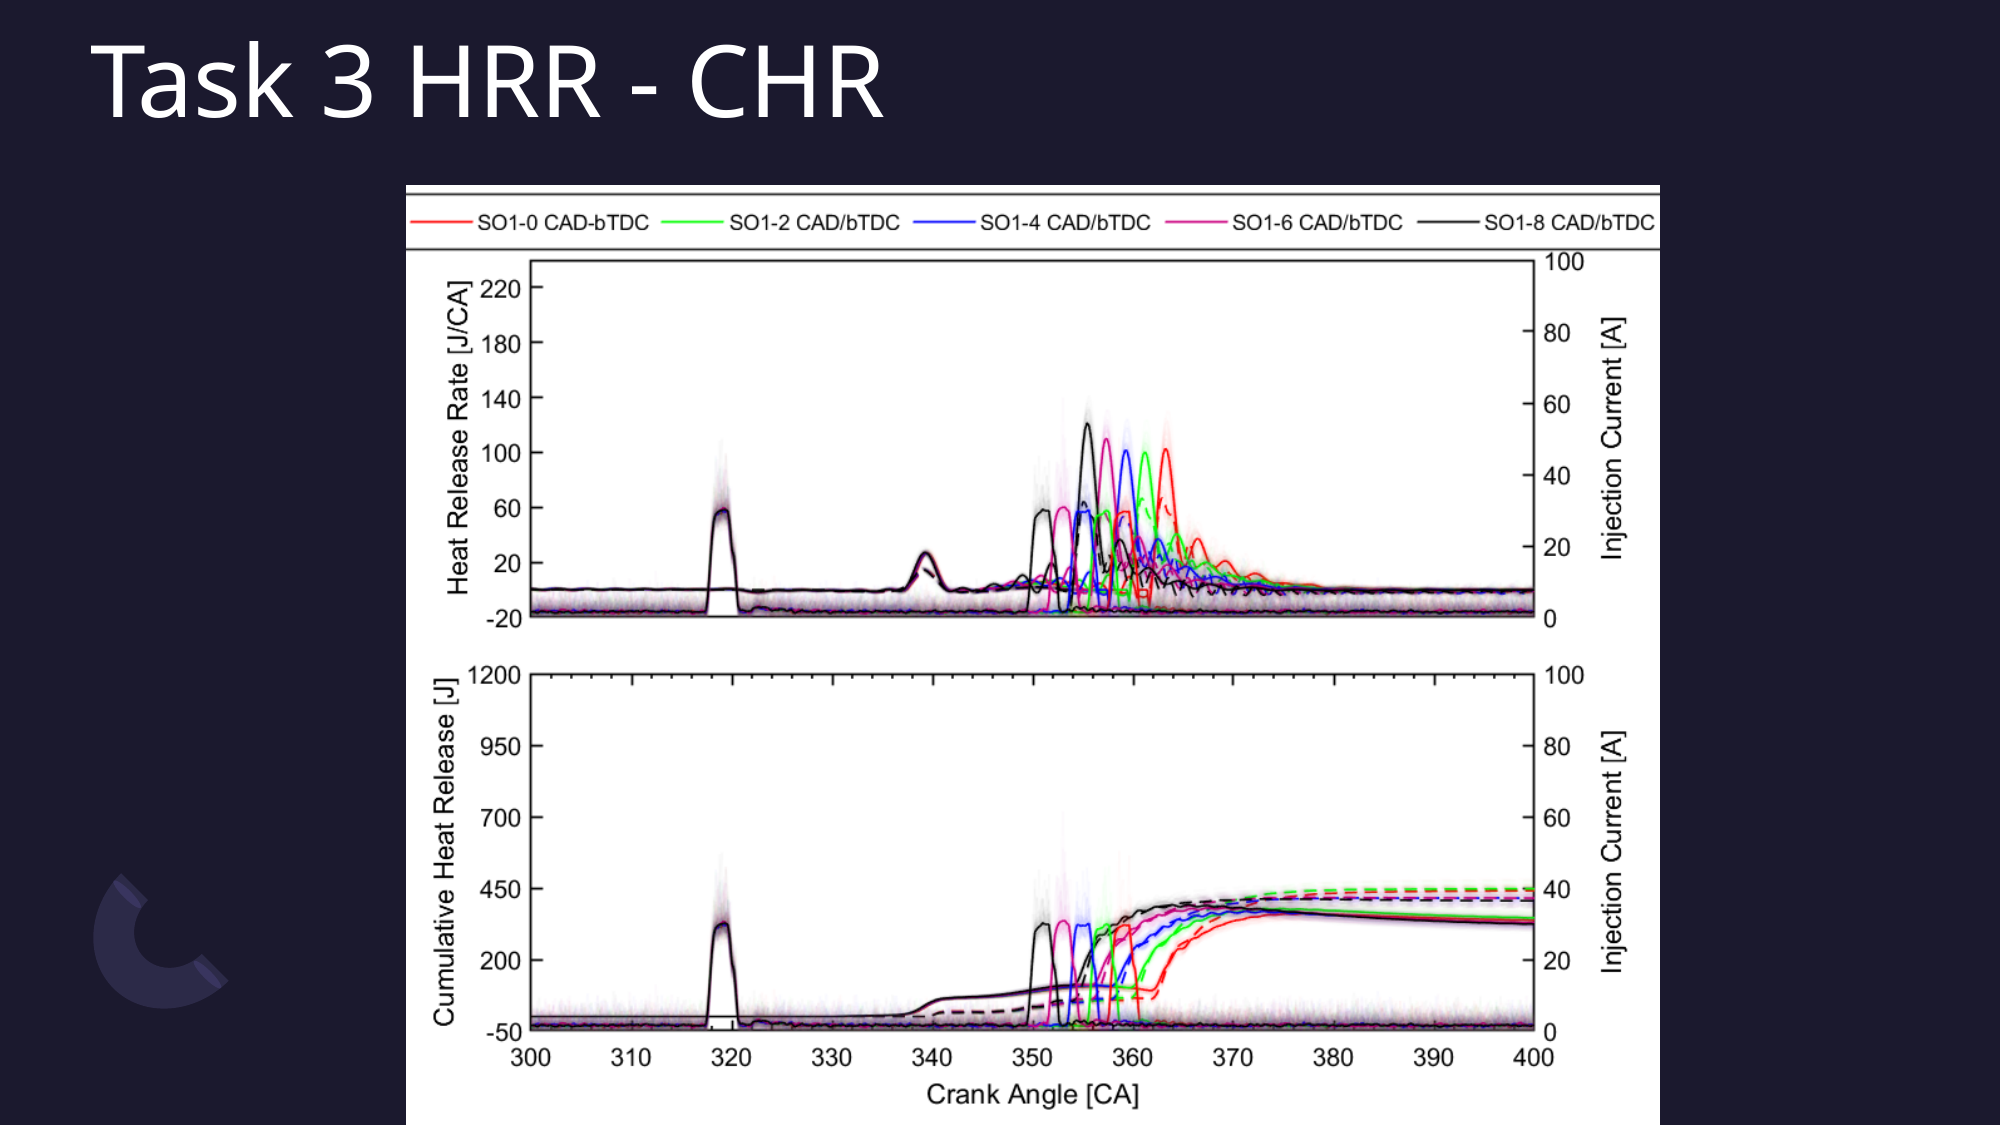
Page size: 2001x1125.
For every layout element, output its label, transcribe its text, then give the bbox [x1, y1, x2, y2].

title Task 3 HRR - CHR [90, 31, 1910, 186]
picture [406, 185, 1660, 1125]
